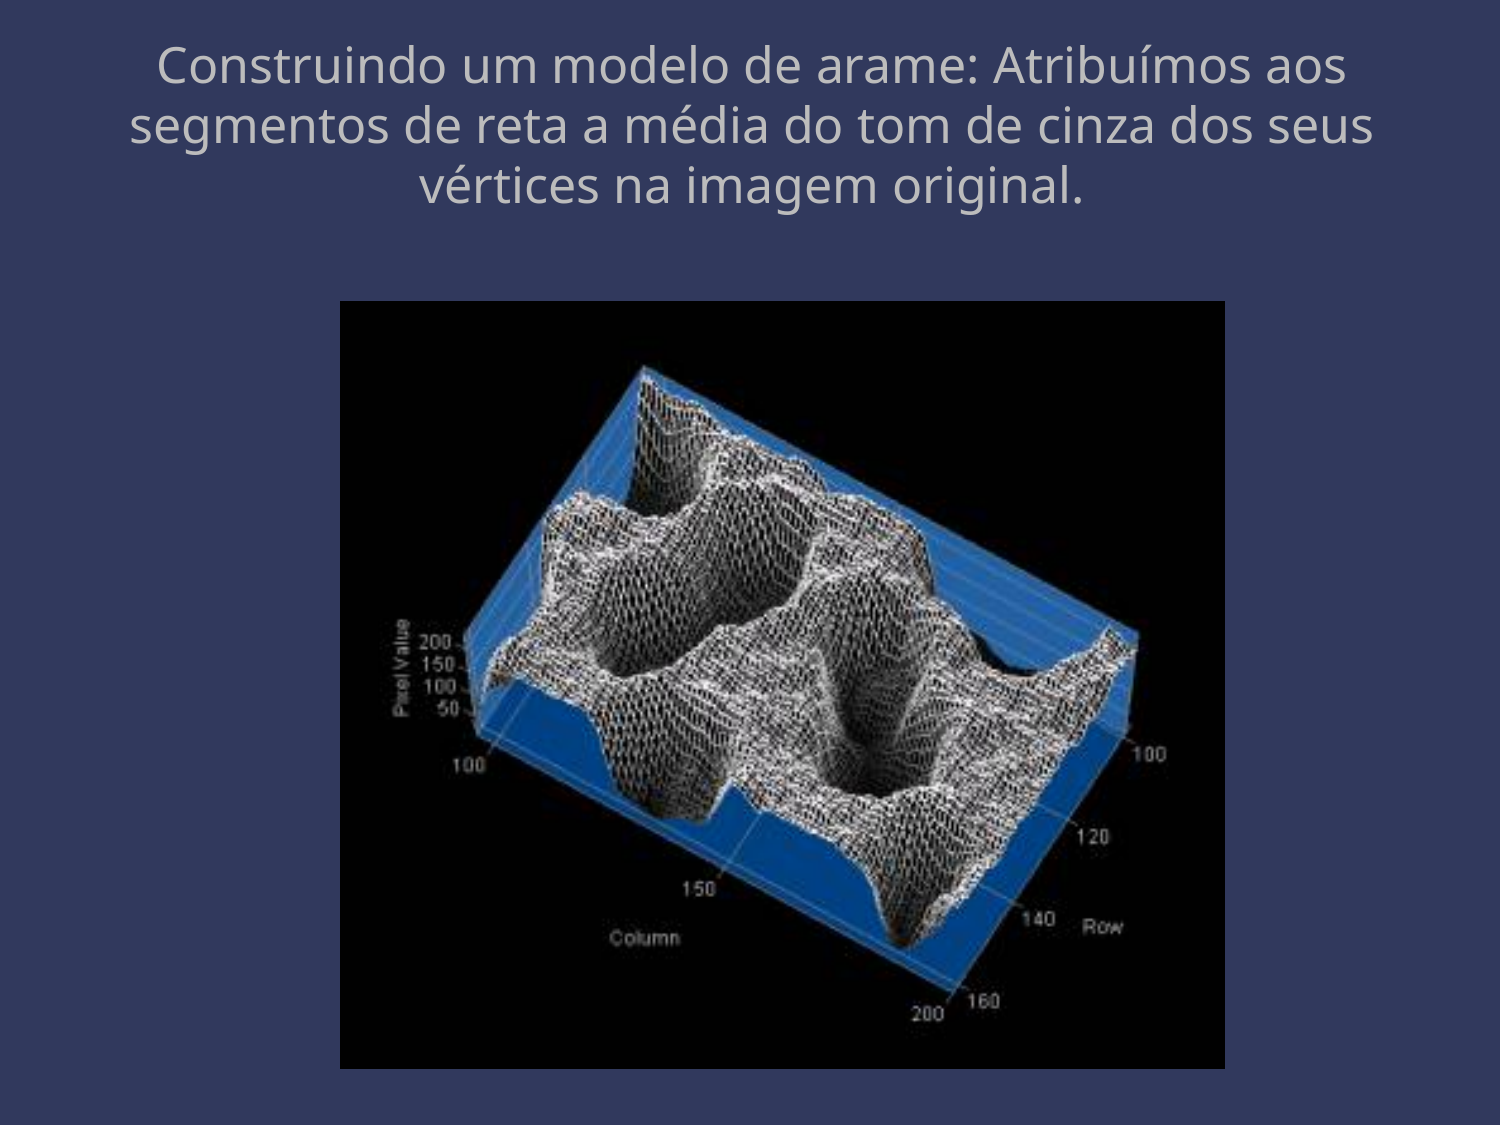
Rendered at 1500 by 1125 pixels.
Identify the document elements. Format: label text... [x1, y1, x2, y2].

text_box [340, 301, 1226, 1070]
title Construindo um modelo de arame: Atribuímos aos segmentos de reta a média do tom de cinza dos seus vértices na imagem original. [64, 42, 1440, 206]
